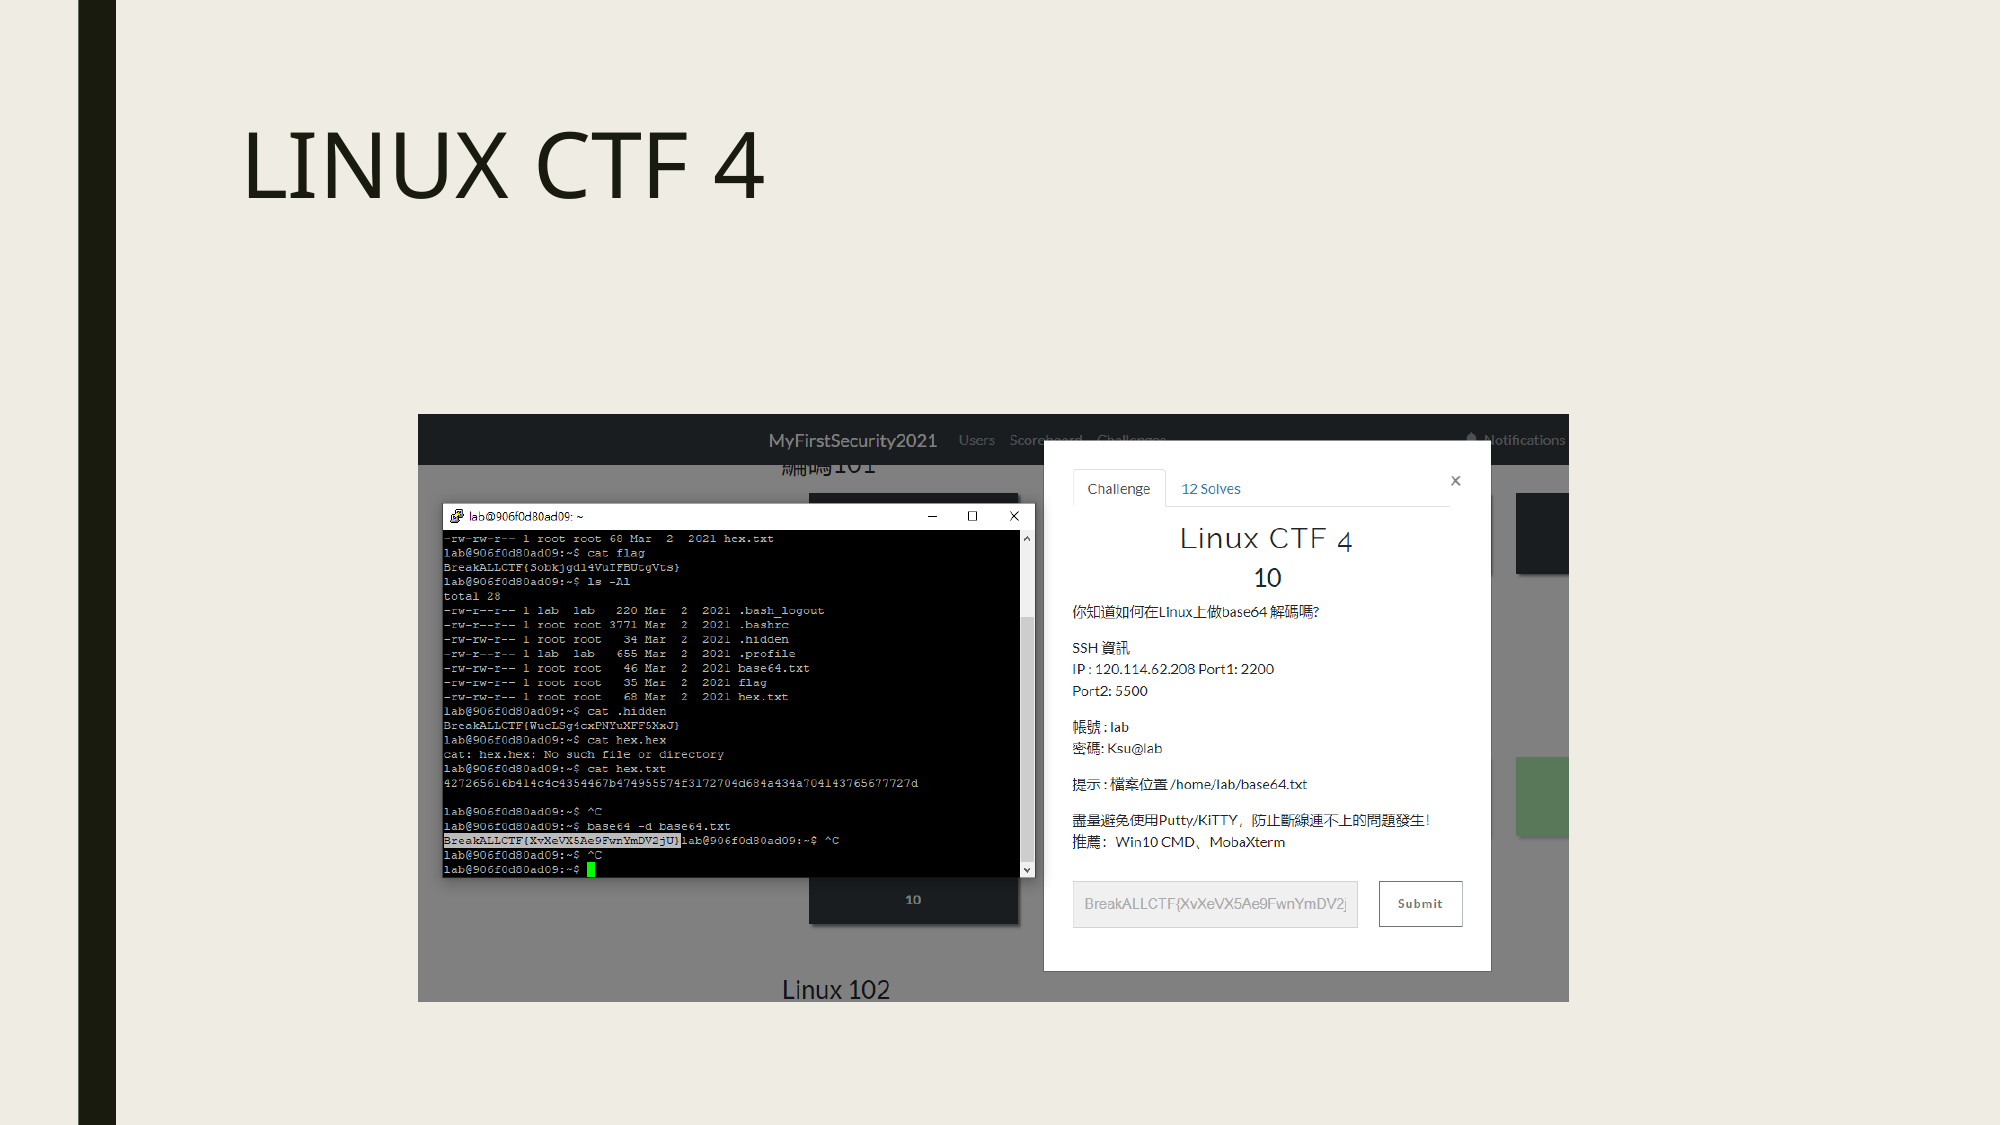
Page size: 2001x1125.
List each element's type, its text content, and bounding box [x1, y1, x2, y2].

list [417, 414, 1569, 1002]
title LINUX CTF 4 [225, 112, 1800, 357]
